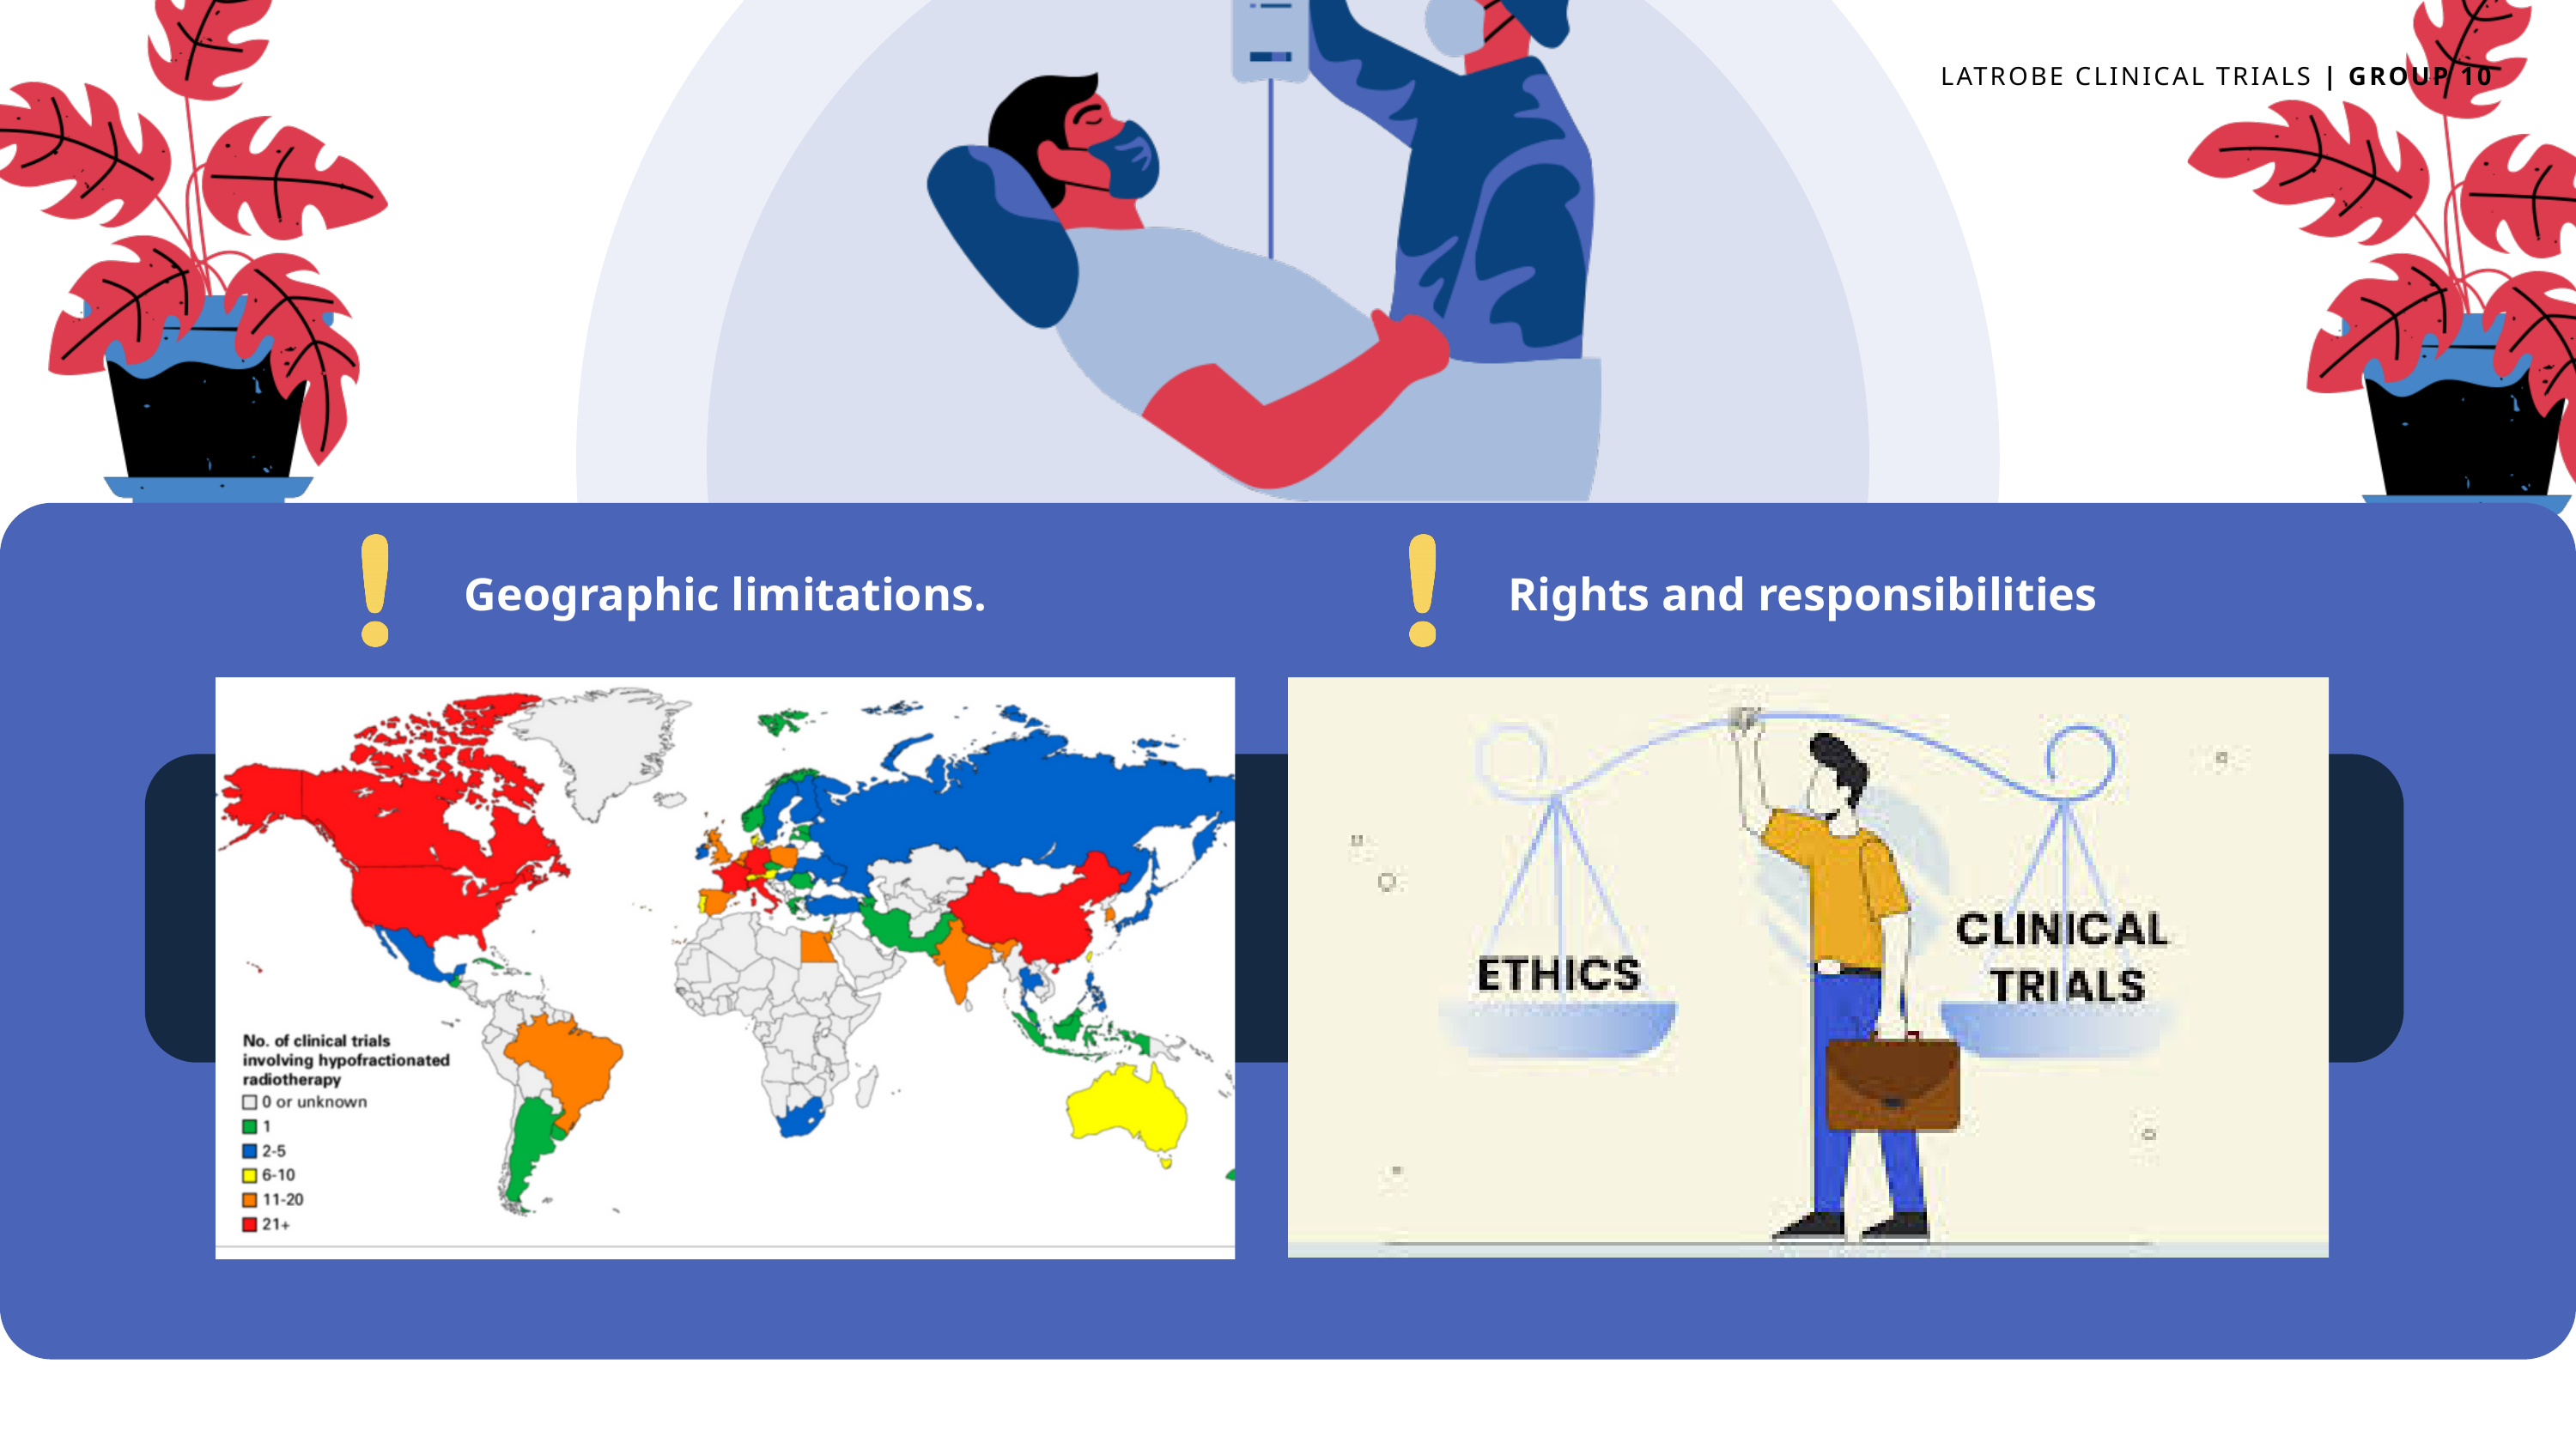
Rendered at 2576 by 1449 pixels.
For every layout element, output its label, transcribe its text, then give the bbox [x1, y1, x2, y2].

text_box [0, 502, 2576, 1360]
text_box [144, 754, 2404, 1063]
text_box [2187, 0, 2576, 500]
text_box LATROBE CLINICAL TRIALS | GROUP 10 [2005, 55, 2496, 91]
text_box [0, 0, 389, 500]
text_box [575, 0, 2001, 500]
